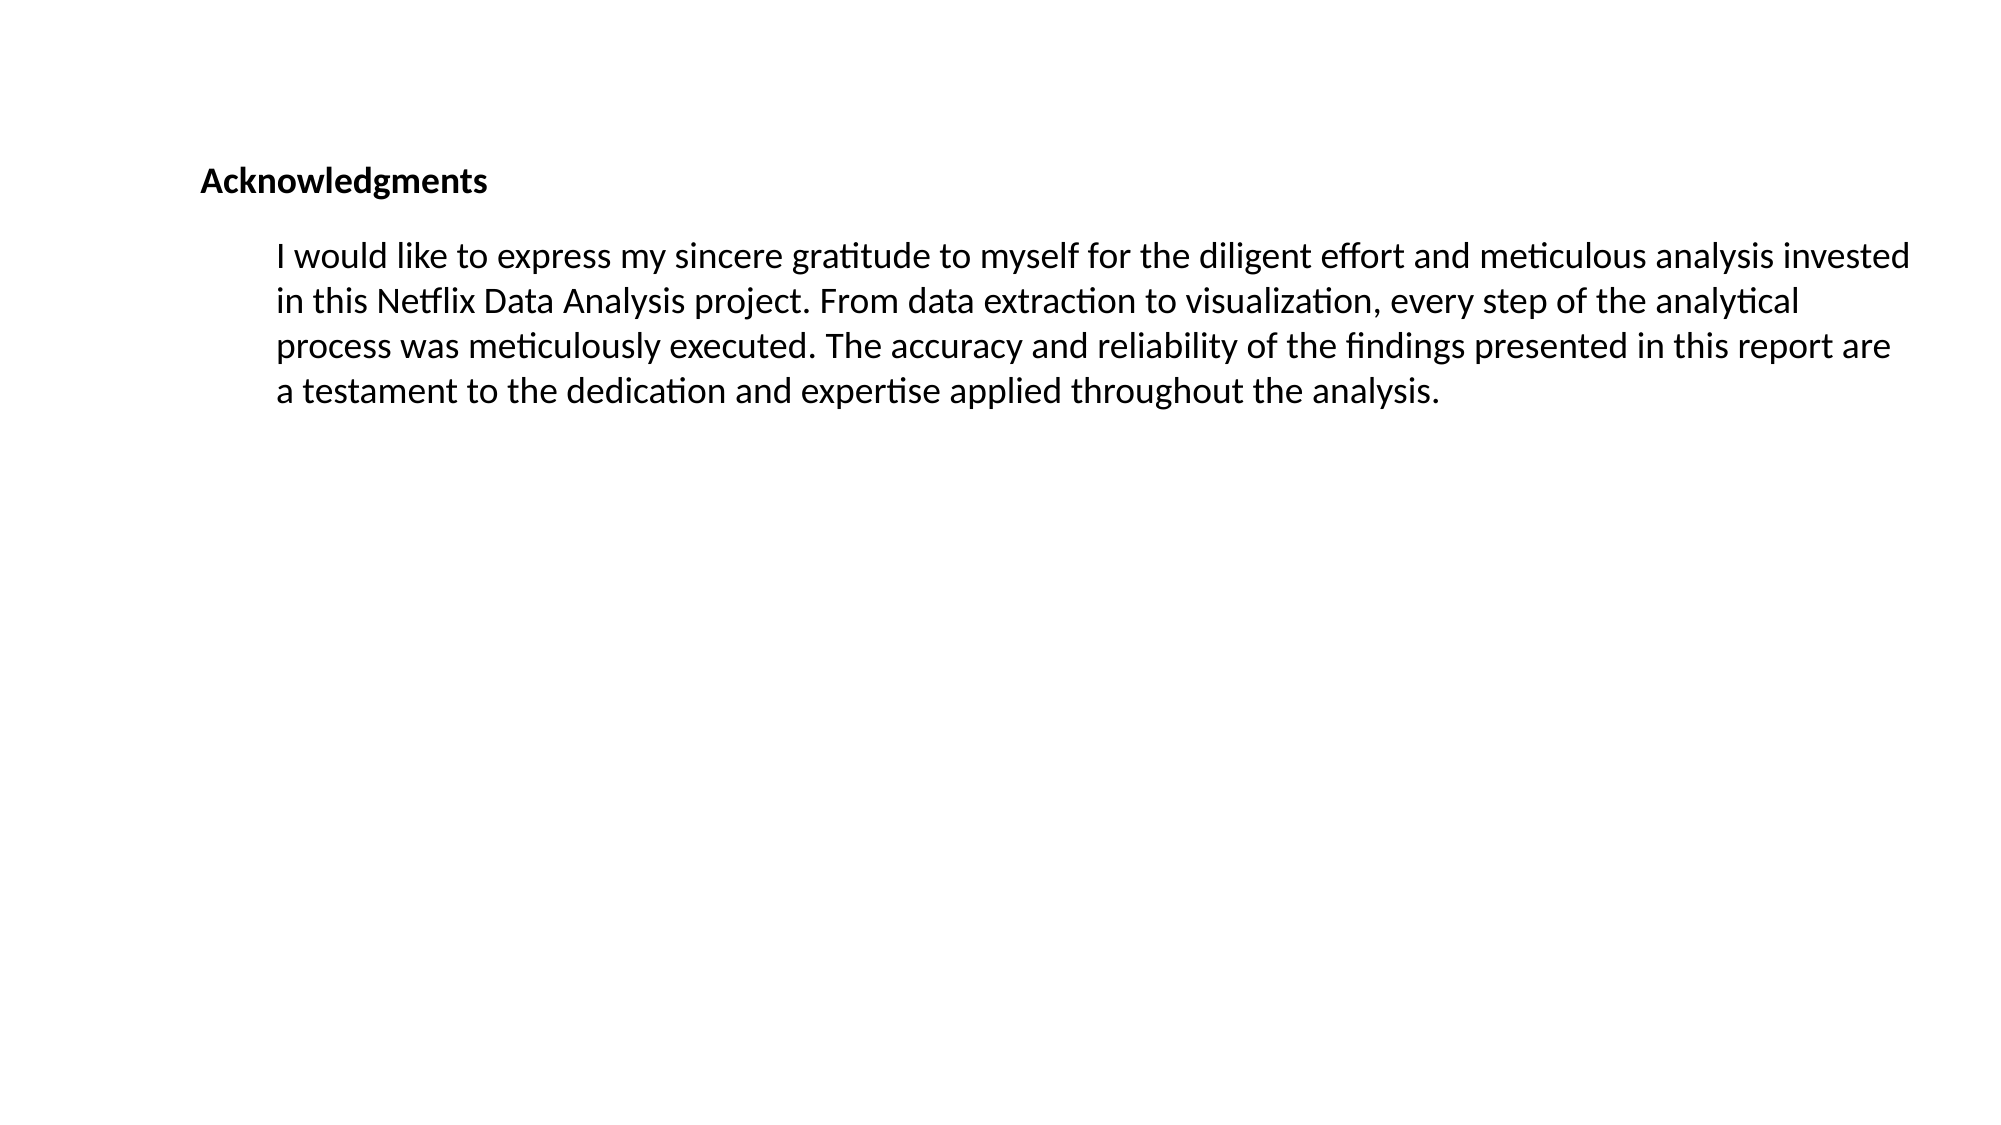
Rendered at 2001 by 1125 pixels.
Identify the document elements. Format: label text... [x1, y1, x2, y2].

text_box I would like to express my sincere gratitude to myself for the diligent effort and meticulous analysis invested in this Netflix Data Analysis project. From data extraction to visualization, every step of the analytical process was meticulously executed. The accuracy and reliability of the findings presented in this report are a testament to the dedication and expertise applied throughout the analysis. [261, 223, 1933, 419]
text_box Acknowledgments [185, 148, 675, 209]
